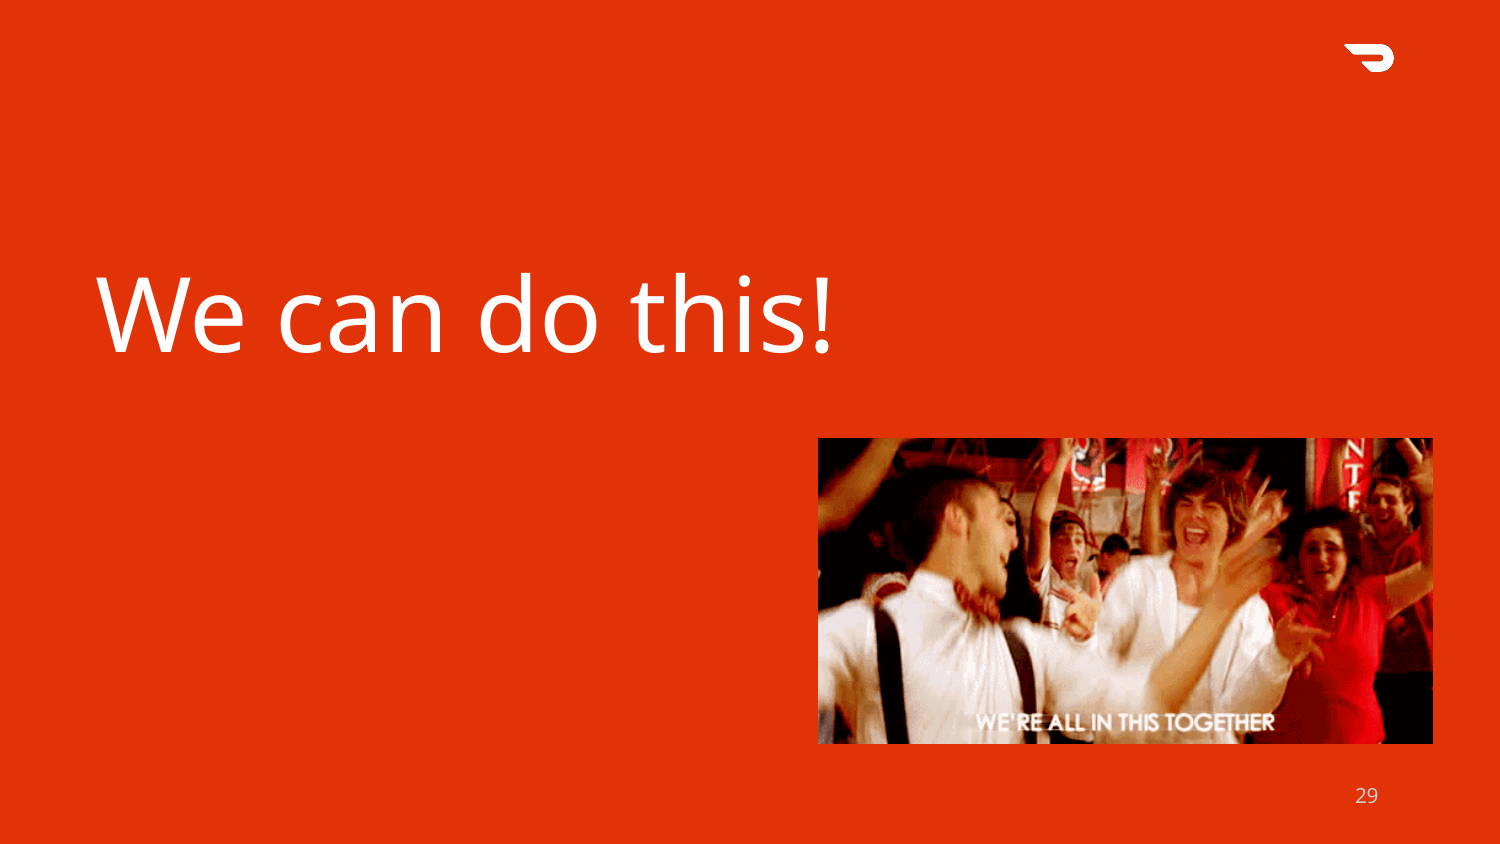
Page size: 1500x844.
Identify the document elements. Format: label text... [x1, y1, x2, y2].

text_box We can do this! [80, 233, 1284, 394]
slide_number ‹#› [1303, 764, 1394, 830]
picture [818, 438, 1433, 744]
picture [1344, 44, 1394, 72]
